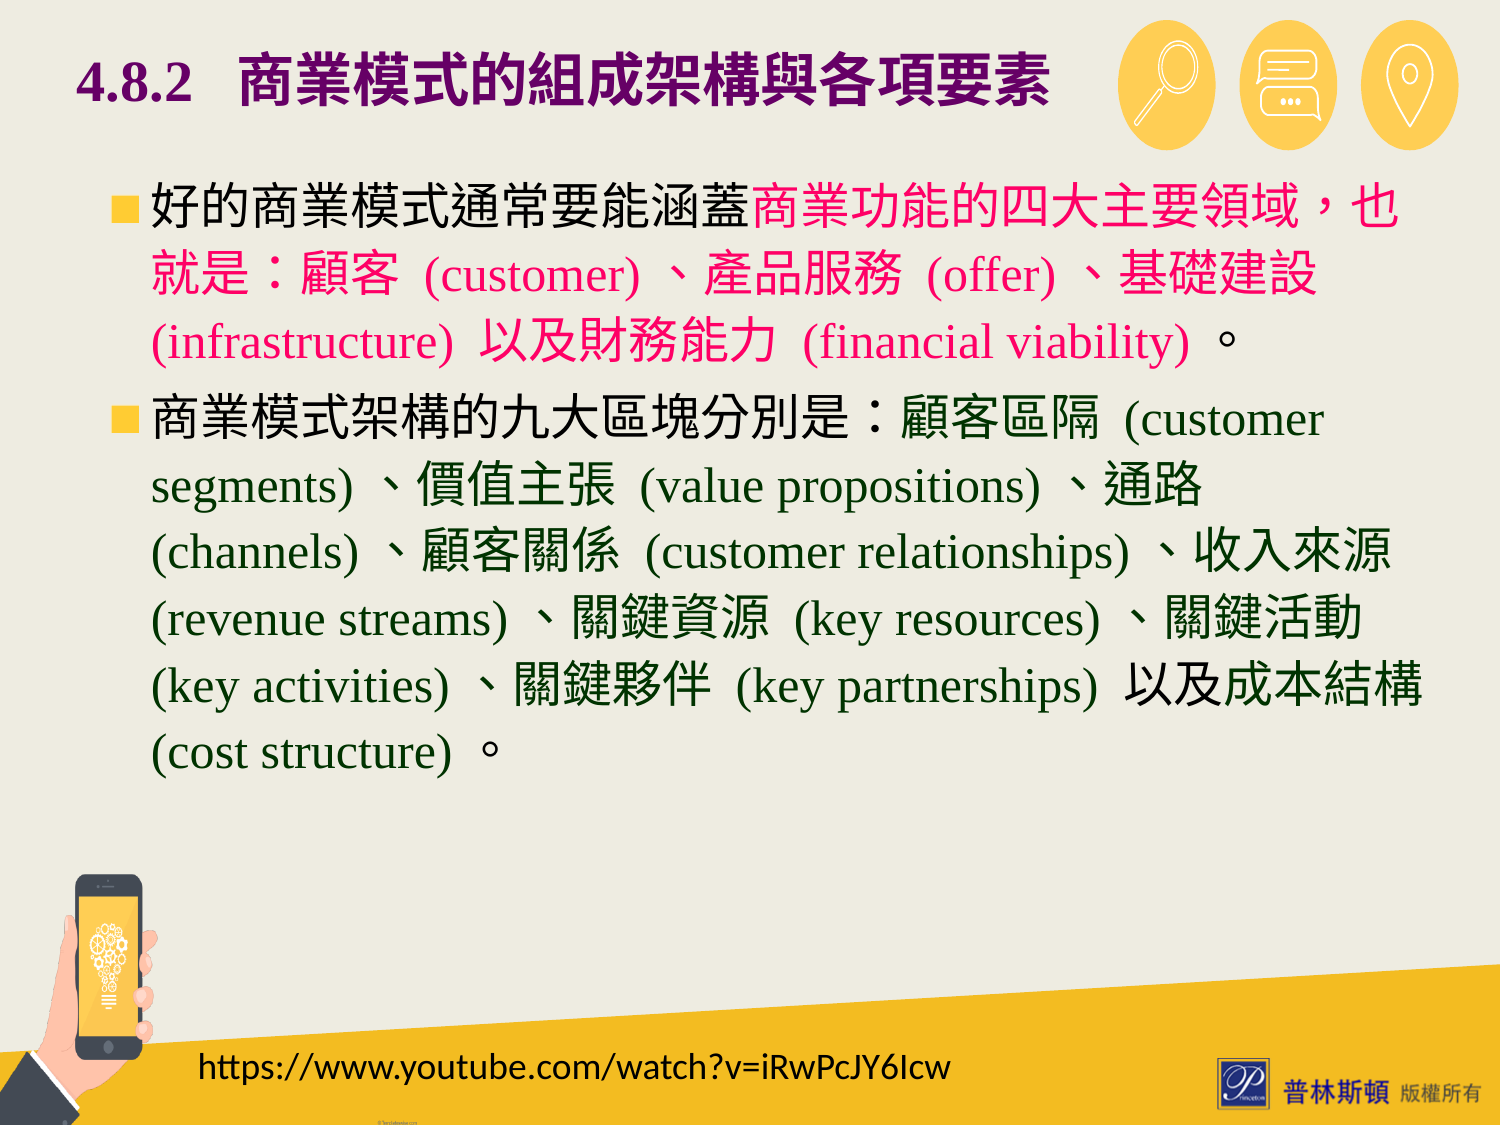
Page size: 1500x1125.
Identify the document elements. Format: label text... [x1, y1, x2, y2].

text_box https://www.youtube.com/watch?v=iRwPcJY6Icw [182, 1034, 1069, 1095]
list 好的商業模式通常要能涵蓋商業功能的四大主要領域，也就是：顧客 (cus­tomer)、產品服務 (offer)、基礎建設 (infrastructure) 以及財務能力 (financial viability)。 商業模式架構的九大區塊分別是：顧客區隔 (customer segments)、價值主張 (value propositions)、通路 (channels)、顧客關係 (customer relationships)、收入來源 (revenue streams)、關鍵資源 (key resources)、關鍵活動 (key activities)、關鍵夥伴 (key partnerships) 以及成本結構 (cost structure)。 [76, 160, 1459, 941]
picture [103, 397, 139, 433]
picture [0, 811, 420, 1125]
picture [1217, 1058, 1500, 1125]
picture [103, 187, 139, 223]
title 4.8.2 商業模式的組成架構與各項要素 [76, 19, 1459, 114]
